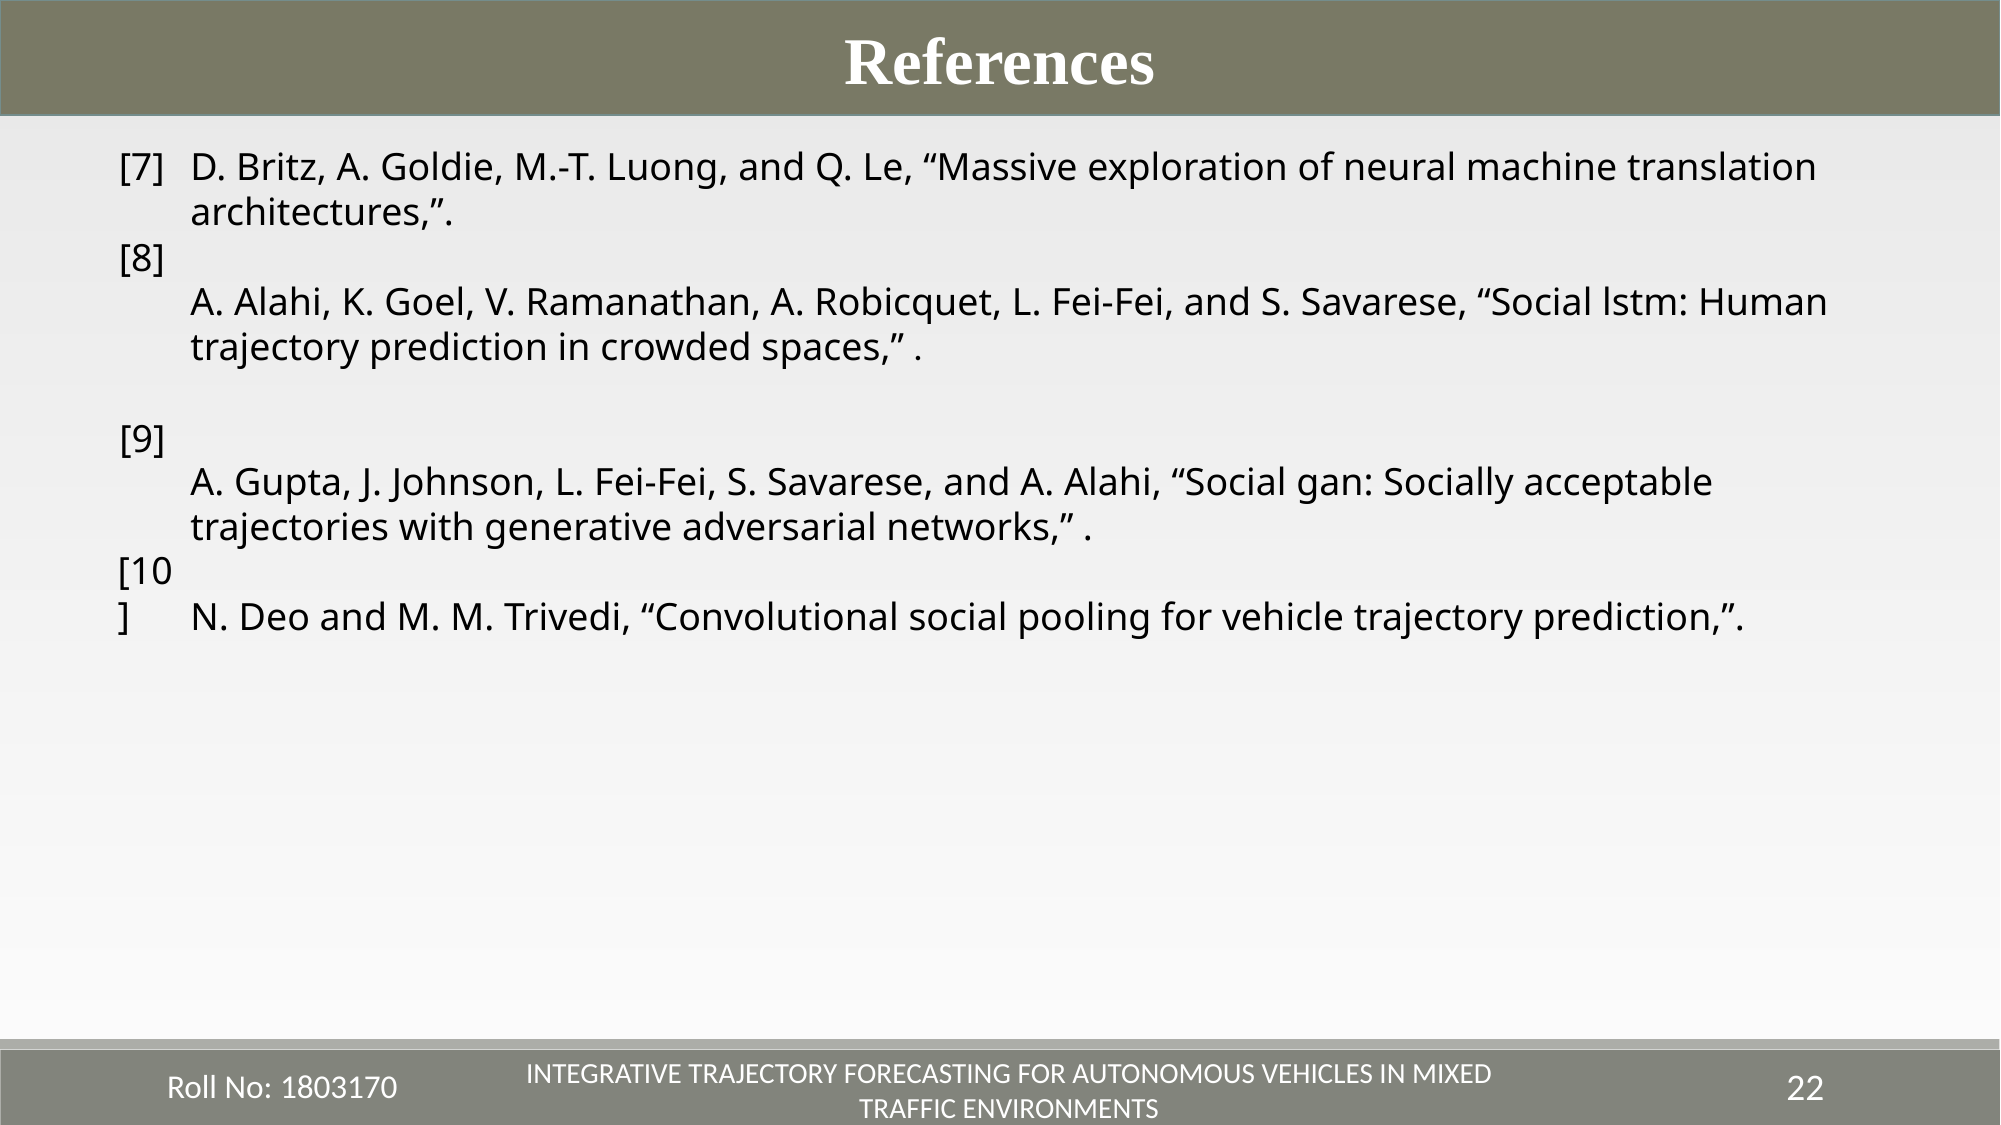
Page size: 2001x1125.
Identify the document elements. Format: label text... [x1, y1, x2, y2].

text_box [9] [104, 407, 184, 468]
slide_number Roll No: 1803170 [152, 1055, 558, 1116]
footer Integrative Trajectory Forecasting for Autonomous Vehicles in Mixed Traffic Environments [507, 1059, 1511, 1120]
text_box References [0, 0, 2000, 116]
slide_number 22 [1624, 1055, 1840, 1116]
text_box D. Britz, A. Goldie, M.-T. Luong, and Q. Le, “Massive exploration of neural machine translation architectures,”. A. Alahi, K. Goel, V. Ramanathan, A. Robicquet, L. Fei-Fei, and S. Savarese, “Social lstm: Human trajectory prediction in crowded spaces,” . A. Gupta, J. Johnson, L. Fei-Fei, S. Savarese, and A. Alahi, “Social gan: Socially acceptable trajectories with generative adversarial networks,” . N. Deo and M. M. Trivedi, “Convolutional social pooling for vehicle trajectory prediction,”. [175, 135, 1896, 736]
text_box [10] [102, 539, 200, 645]
text_box [8] [104, 226, 184, 287]
text_box [7] [103, 135, 183, 196]
